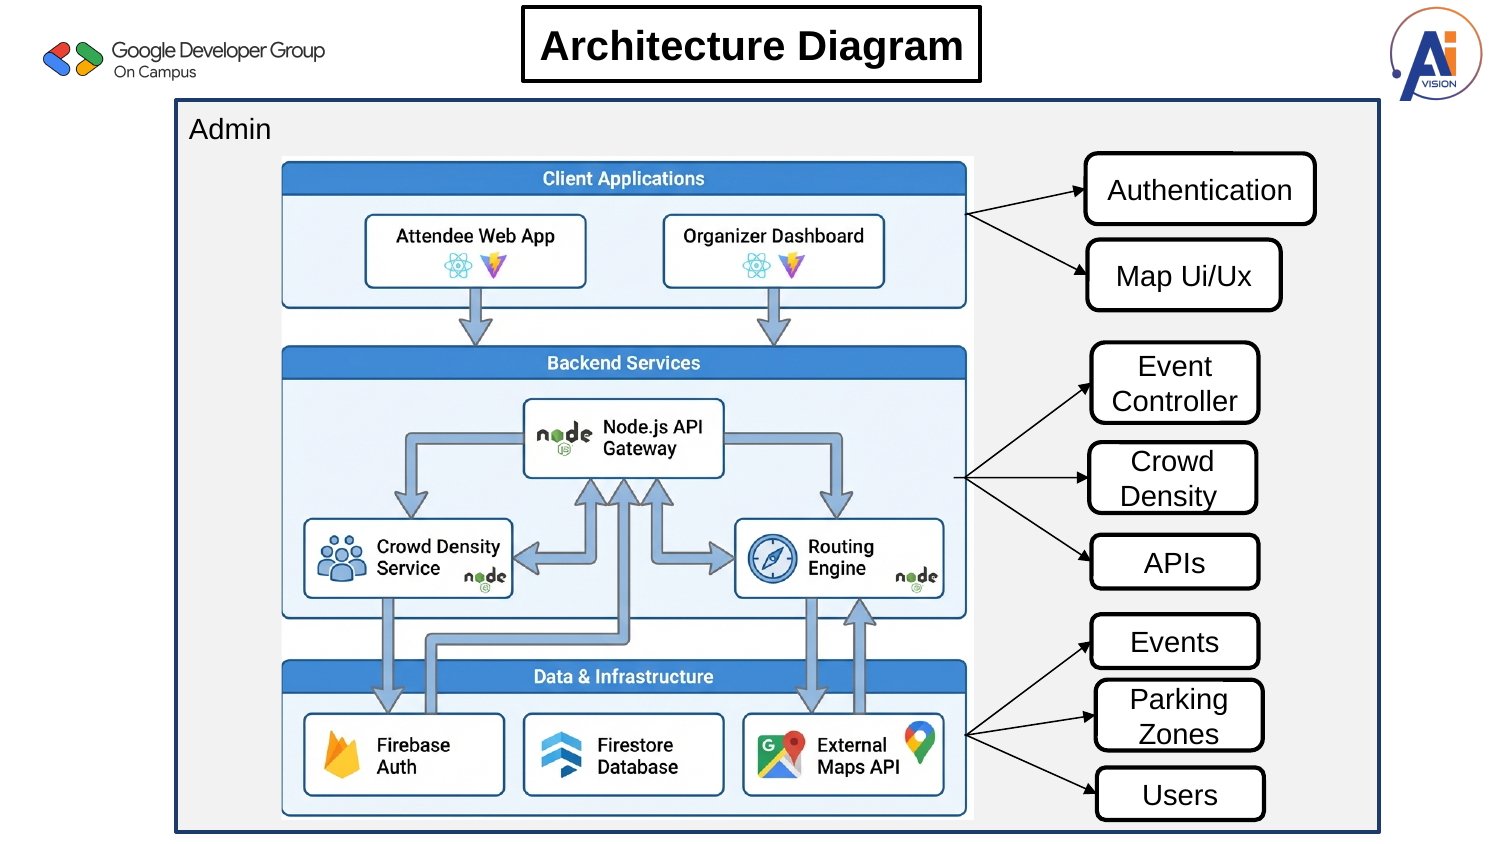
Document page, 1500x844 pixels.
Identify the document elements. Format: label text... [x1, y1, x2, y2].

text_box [966, 213, 1088, 276]
text_box Event Controller [1089, 340, 1261, 425]
text_box Crowd Density [1097, 440, 1259, 516]
text_box [174, 98, 1381, 834]
picture [25, 28, 327, 83]
picture [1388, 5, 1484, 101]
text_box Admin [170, 92, 291, 164]
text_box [964, 477, 1092, 562]
text_box APIs [1089, 532, 1261, 591]
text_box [964, 734, 1098, 794]
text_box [964, 714, 1096, 733]
text_box Parking Zones [1096, 677, 1265, 753]
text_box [966, 640, 1092, 713]
text_box Users [1094, 765, 1267, 823]
picture [281, 155, 975, 821]
text_box Architecture Diagram [521, 5, 982, 83]
text_box Events [1089, 612, 1261, 671]
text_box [964, 188, 1086, 213]
text_box Map Ui/Ux [1085, 237, 1283, 313]
text_box Authentication [1083, 151, 1317, 227]
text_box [964, 382, 1092, 477]
